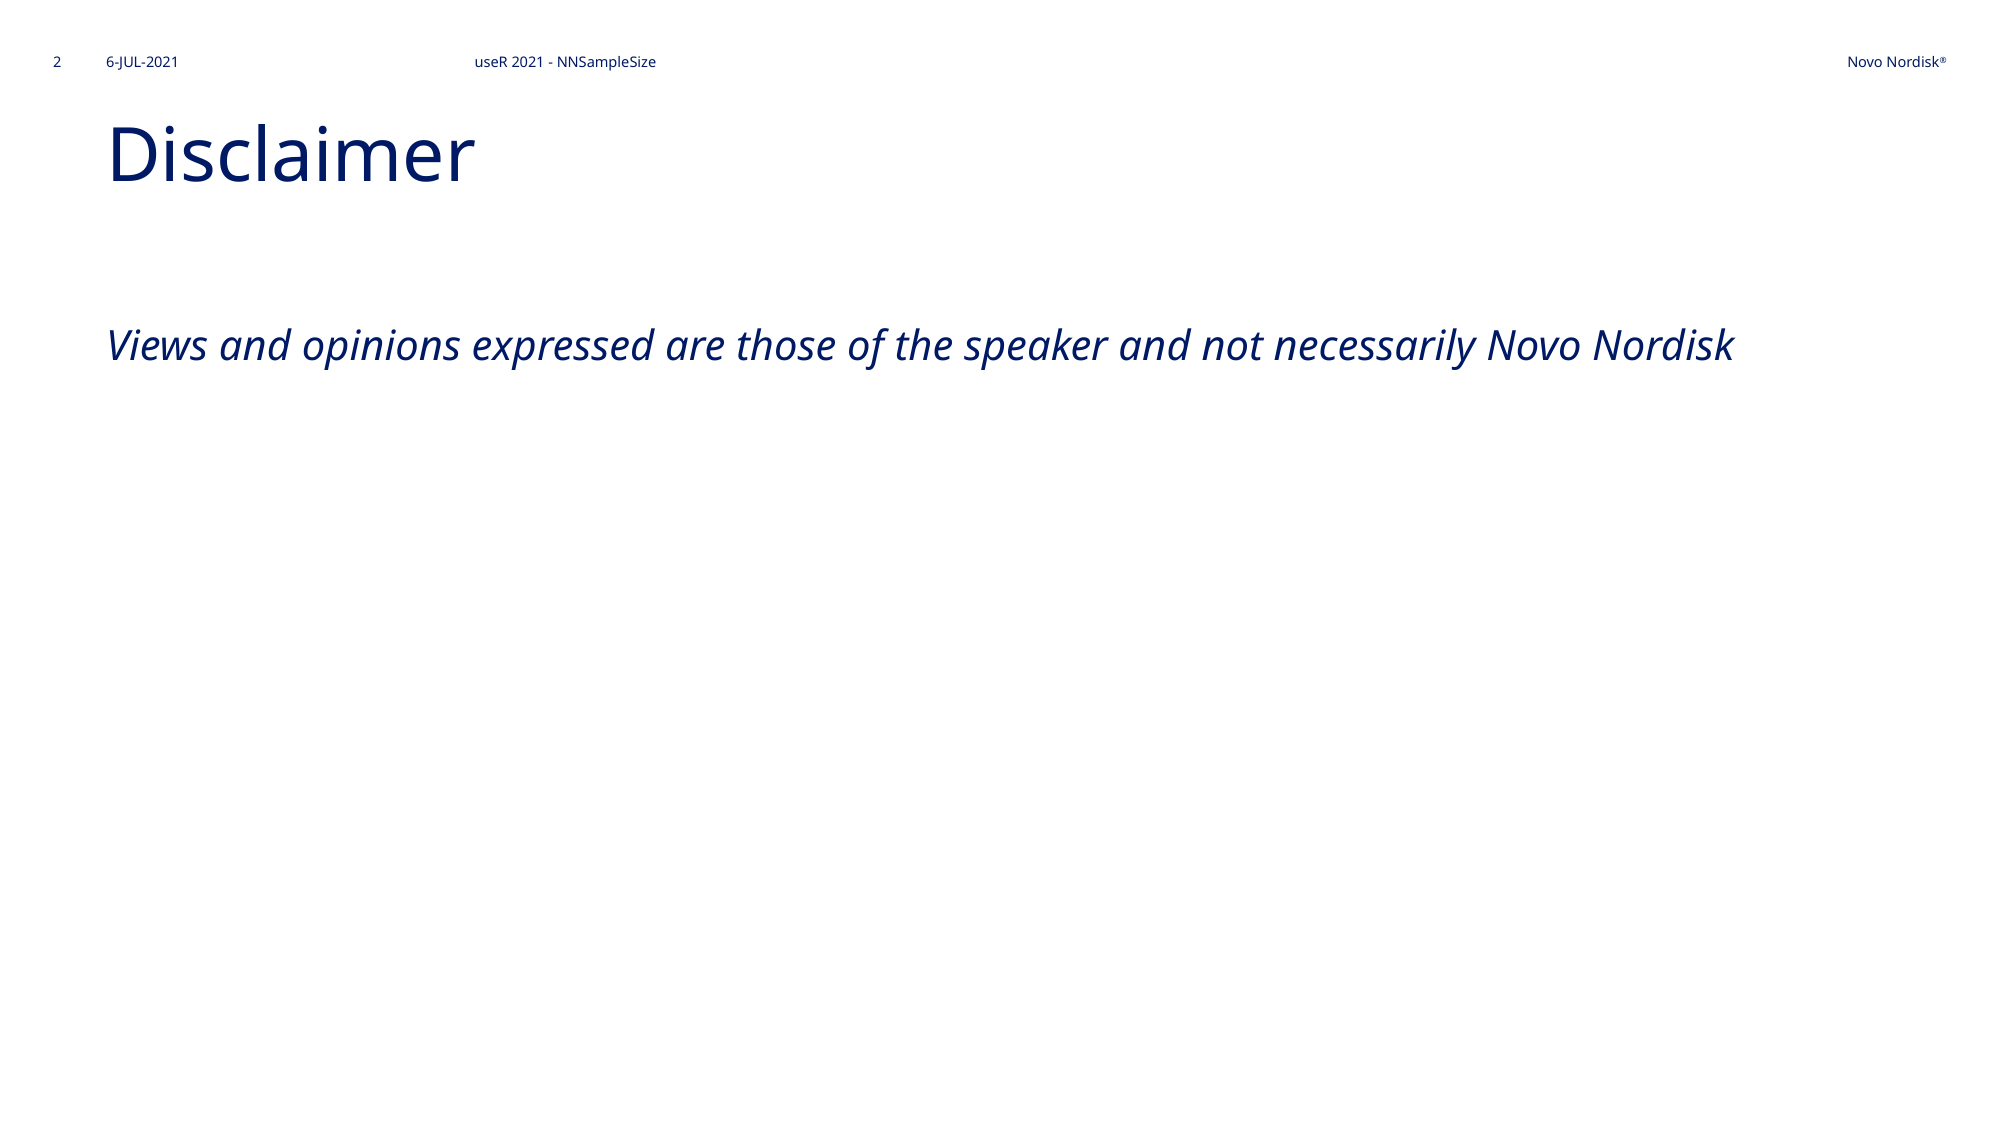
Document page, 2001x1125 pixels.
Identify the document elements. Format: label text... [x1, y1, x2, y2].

slide_number 2 [53, 53, 106, 74]
title Disclaimer [106, 106, 1894, 318]
slide_number 6-JUL-2021 [106, 53, 422, 74]
footer useR 2021 - NNSampleSize [474, 53, 1158, 74]
list Views and opinions expressed are those of the speaker and not necessarily Novo Nordisk [106, 318, 1894, 1020]
